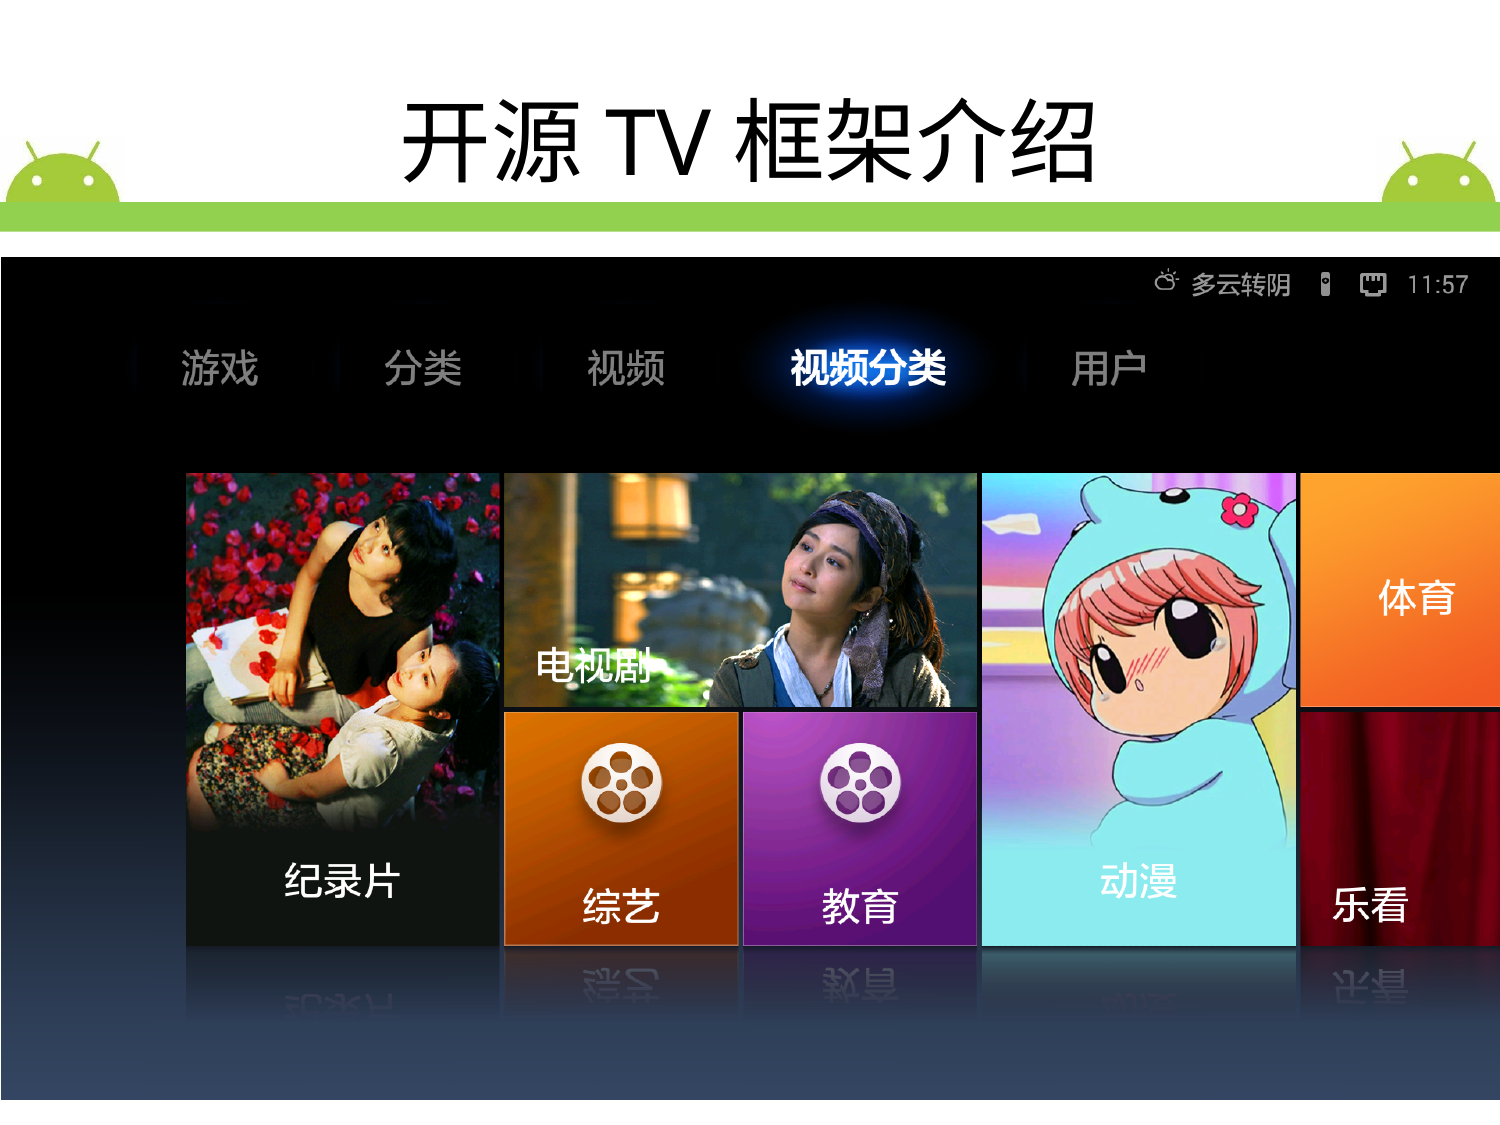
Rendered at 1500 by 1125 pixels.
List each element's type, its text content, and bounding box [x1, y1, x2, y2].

picture [1, 256, 1500, 1101]
picture [1425, 137, 1500, 202]
title 开源TV框架介绍 [75, 45, 1425, 233]
picture [0, 137, 75, 202]
